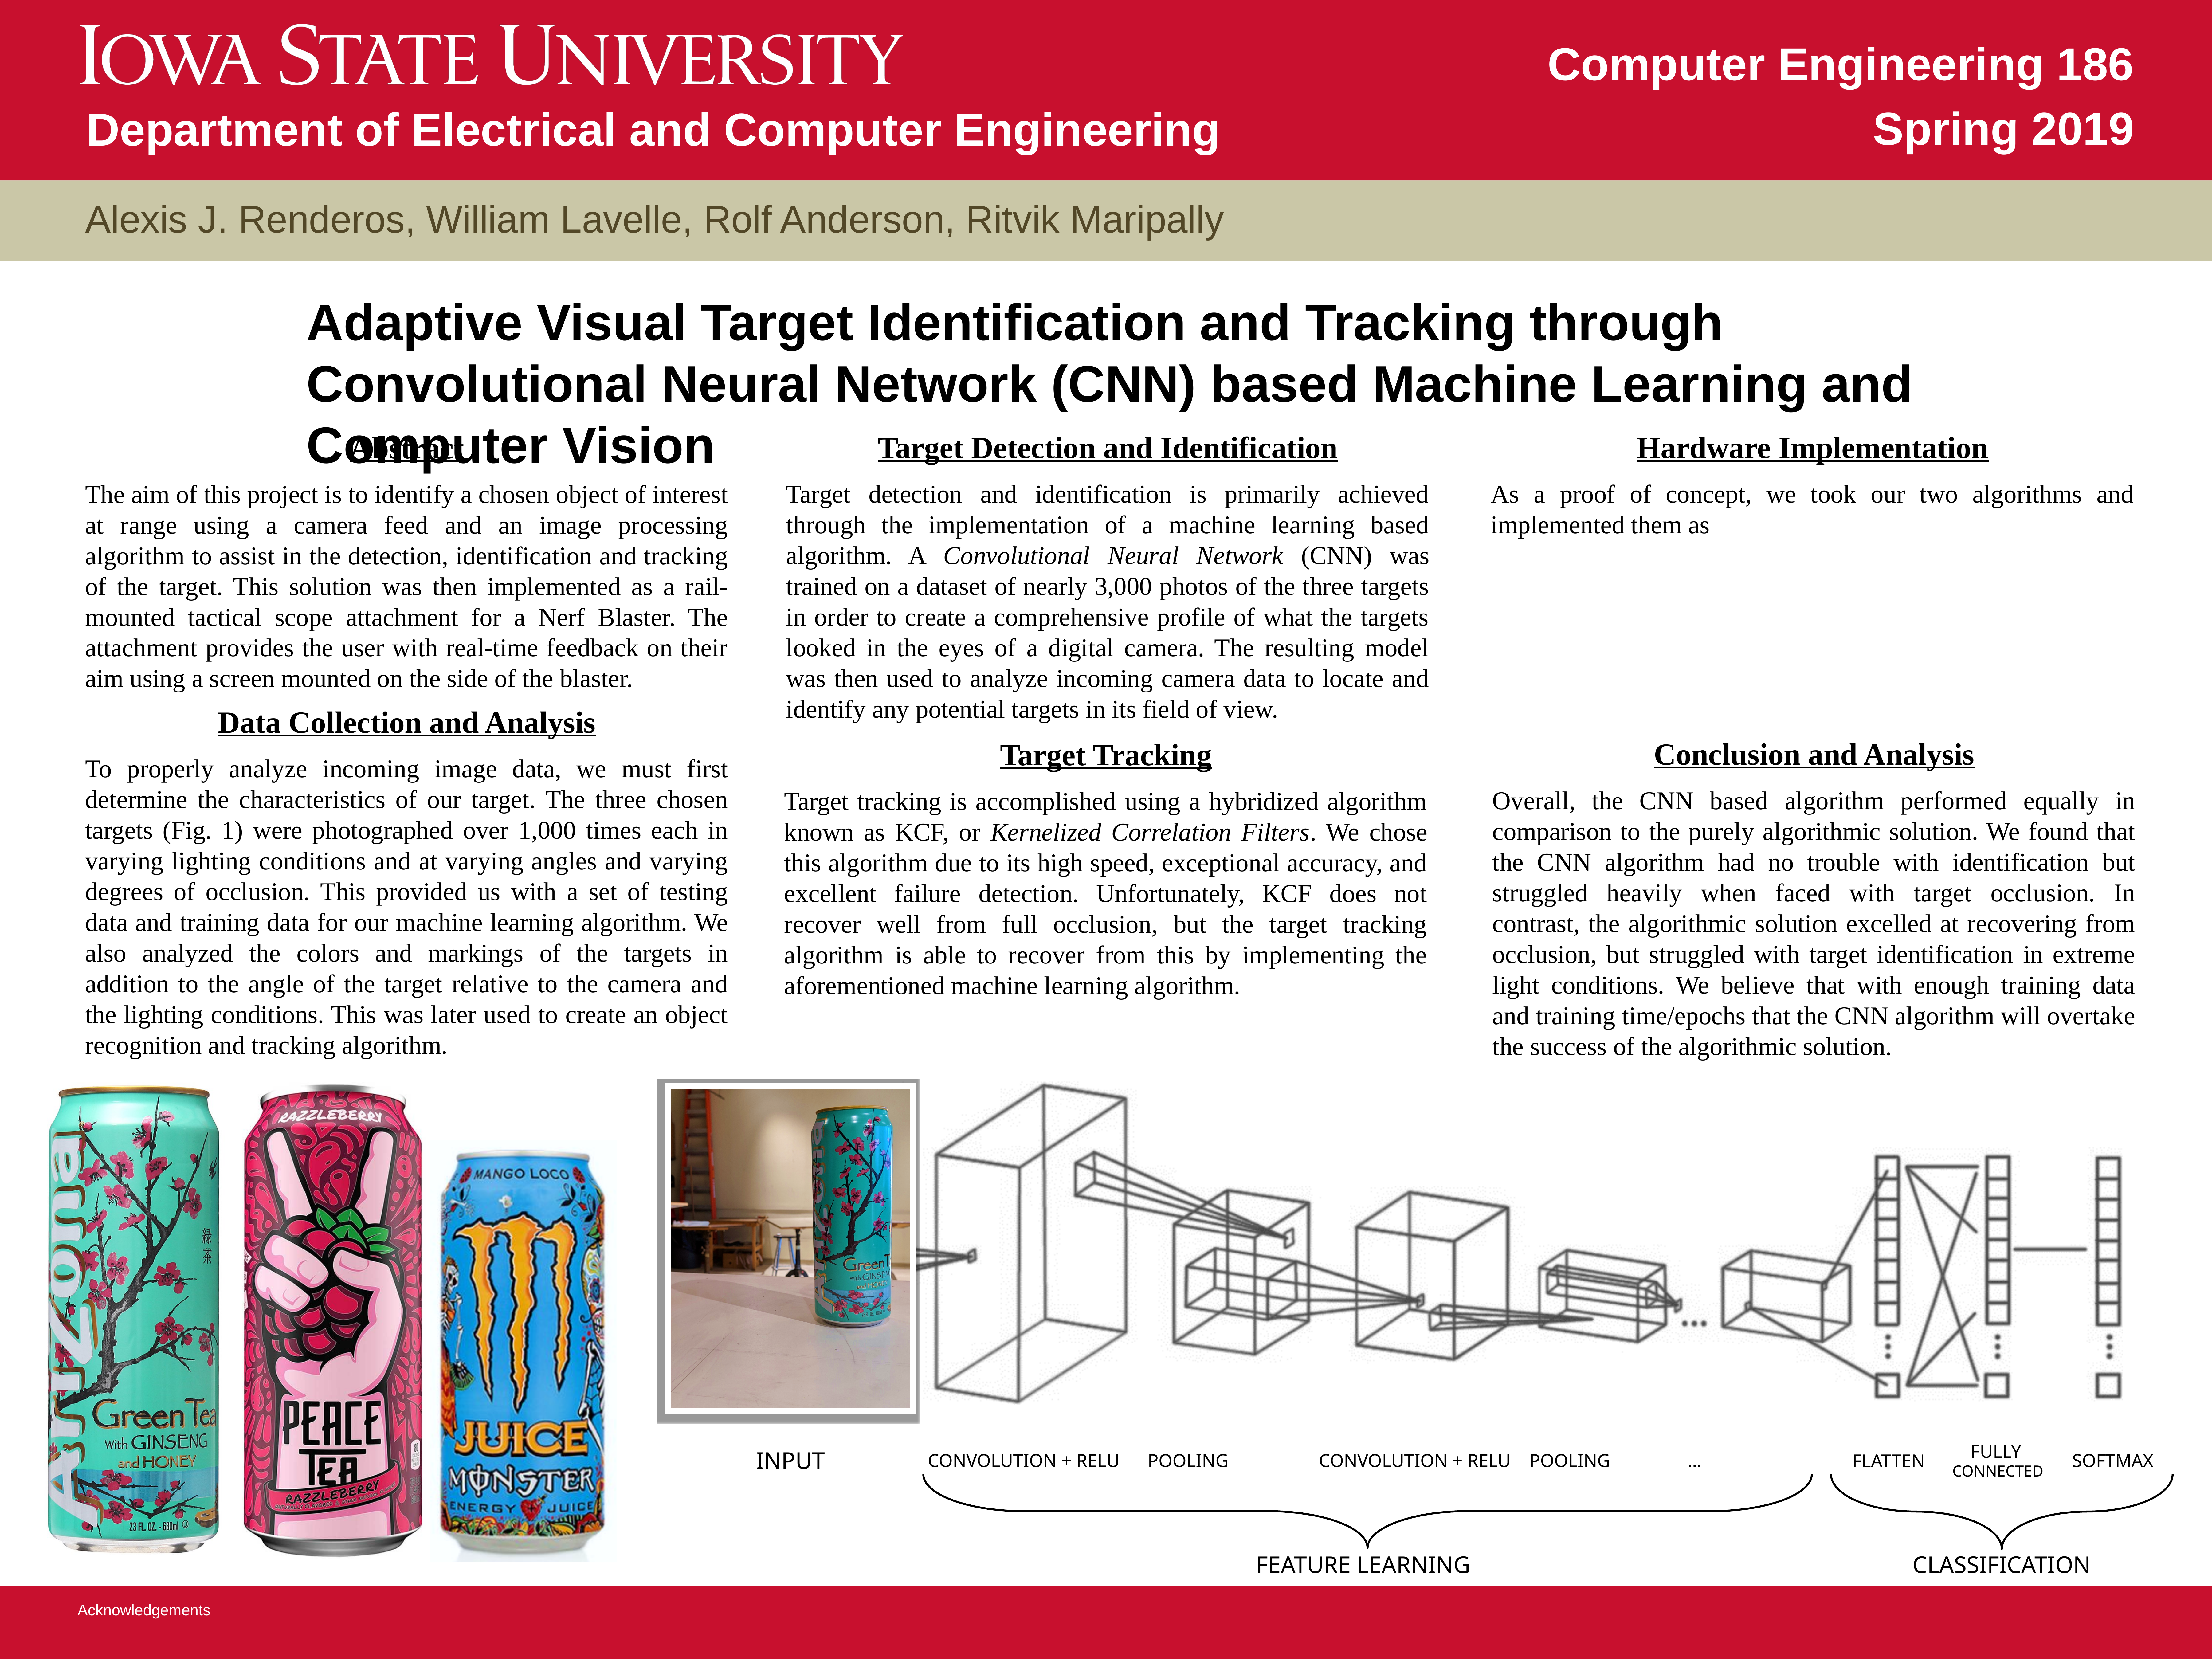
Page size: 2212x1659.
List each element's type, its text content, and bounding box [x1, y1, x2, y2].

text_box Alexis J. Renderos, William Lavelle, Rolf Anderson, Ritvik Maripally [80, 192, 2047, 243]
text_box FLATTEN [1848, 1447, 1934, 1473]
text_box CONVOLUTION + RELU POOLING [923, 1447, 1314, 1473]
text_box Adaptive Visual Target Identification and Tracking through Convolutional Neural Network (CNN) based Machine Learning and Computer Vision [302, 287, 1919, 476]
text_box CLASSIFICATION [1831, 1547, 2173, 1580]
text_box Data Collection and Analysis To properly analyze incoming image data, we must first determine the characteristics of our target. The three chosen targets (Fig. 1) were photographed over 1,000 times each in varying lighting conditions and at varying angles and varying degrees of occlusion. This provided us with a set of testing data and training data for our machine learning algorithm. We also analyzed the colors and markings of the targets in addition to the angle of the target relative to the camera and the lighting conditions. This was later used to create an object recognition and tracking algorithm. [80, 700, 733, 1061]
text_box Hardware Implementation As a proof of concept, we took our two algorithms and implemented them as [1486, 425, 2139, 541]
text_box [923, 1474, 1812, 1548]
text_box [1831, 1474, 2173, 1547]
picture [631, 1081, 2123, 1408]
text_box Computer Engineering 186 Spring 2019 [1171, 45, 2139, 155]
text_box Target Tracking Target tracking is accomplished using a hybridized algorithm known as KCF, or Kernelized Correlation Filters. We chose this algorithm due to its high speed, exceptional accuracy, and excellent failure detection. Unfortunately, KCF does not recover well from full occlusion, but the target tracking algorithm is able to recover from this by implementing the aforementioned machine learning algorithm. [779, 732, 1433, 1002]
text_box CONVOLUTION + RELU POOLING … [1314, 1447, 1888, 1473]
text_box SOFTMAX [2067, 1447, 2163, 1473]
text_box Conclusion and Analysis Overall, the CNN based algorithm performed equally in comparison to the purely algorithmic solution. We found that the CNN algorithm had no trouble with identification but struggled heavily when faced with target occlusion. In contrast, the algorithmic solution excelled at recovering from occlusion, but struggled with target identification in extreme light conditions. We believe that with enough training data and training time/epochs that the CNN algorithm will overtake the success of the algorithmic solution. [1488, 732, 2141, 1063]
text_box Acknowledgements [73, 1602, 810, 1621]
picture [80, 24, 903, 85]
text_box Abstract The aim of this project is to identify a chosen object of interest at range using a camera feed and an image processing algorithm to assist in the detection, identification and tracking of the target. This solution was then implemented as a rail-mounted tactical scope attachment for a Nerf Blaster. The attachment provides the user with real-time feedback on their aim using a screen mounted on the side of the blaster. [80, 425, 733, 695]
text_box Department of Electrical and Computer Engineering [82, 97, 1226, 158]
picture [38, 1081, 231, 1556]
text_box FULLY CONNECTED [1902, 1437, 2094, 1482]
picture [234, 1082, 617, 1562]
text_box INPUT [671, 1444, 910, 1476]
text_box Target Detection and Identification Target detection and identification is primarily achieved through the implementation of a machine learning based algorithm. A Convolutional Neural Network (CNN) was trained on a dataset of nearly 3,000 photos of the three targets in order to create a comprehensive profile of what the targets looked in the eyes of a digital camera. The resulting model was then used to analyze incoming camera data to locate and identify any potential targets in its field of view. [782, 425, 1434, 725]
text_box FEATURE LEARNING [923, 1548, 1804, 1580]
